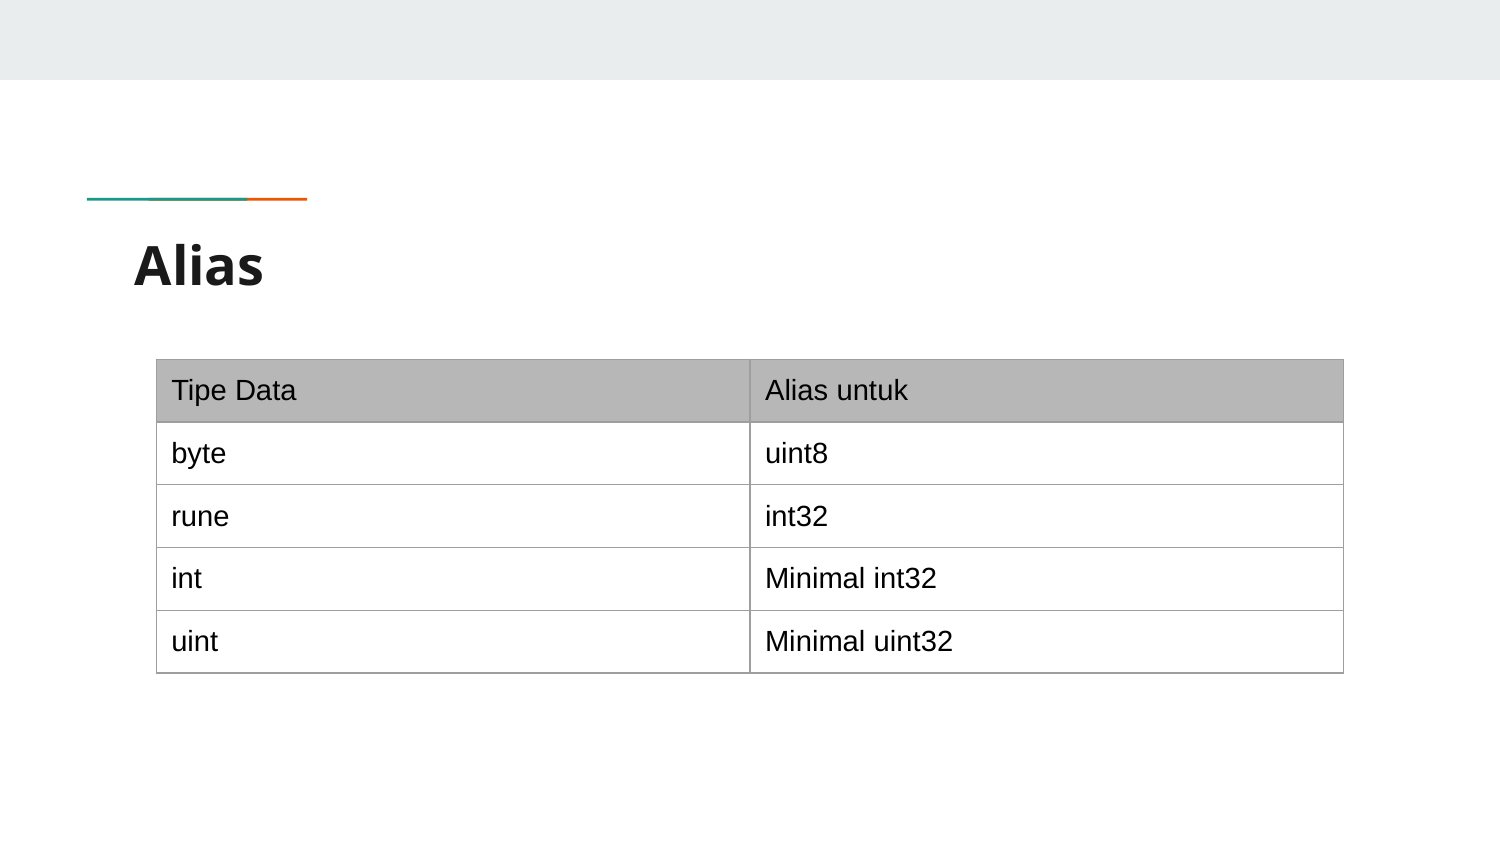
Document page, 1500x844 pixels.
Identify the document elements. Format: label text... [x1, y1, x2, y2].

table_cell uint [157, 611, 749, 672]
title Alias [119, 216, 1381, 305]
table_cell Minimal uint32 [751, 611, 1343, 672]
table_cell Minimal int32 [751, 548, 1343, 610]
table_cell int [157, 548, 749, 610]
table_cell rune [157, 485, 749, 547]
table_header Tipe Data [157, 360, 749, 421]
table_header Alias untuk [751, 360, 1343, 421]
table_cell int32 [751, 485, 1343, 547]
table_cell byte [157, 423, 749, 484]
table_cell uint8 [751, 423, 1343, 484]
